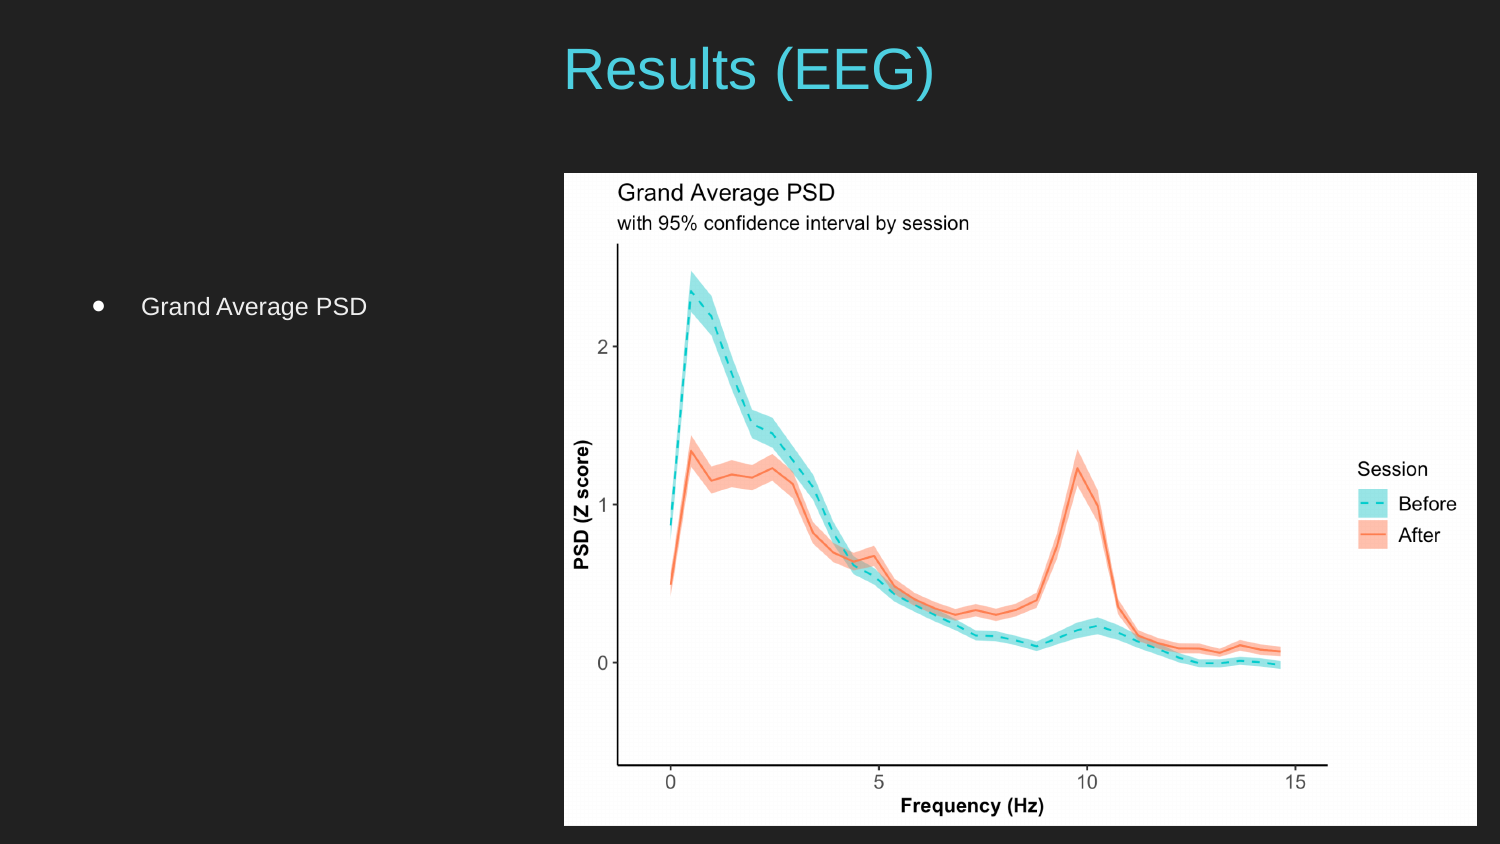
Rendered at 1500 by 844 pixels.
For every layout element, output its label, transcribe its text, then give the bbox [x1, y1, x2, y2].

picture [564, 173, 1477, 826]
text_box Grand Average PSD [51, 275, 559, 496]
subtitle Results (EEG) [51, 16, 1449, 147]
